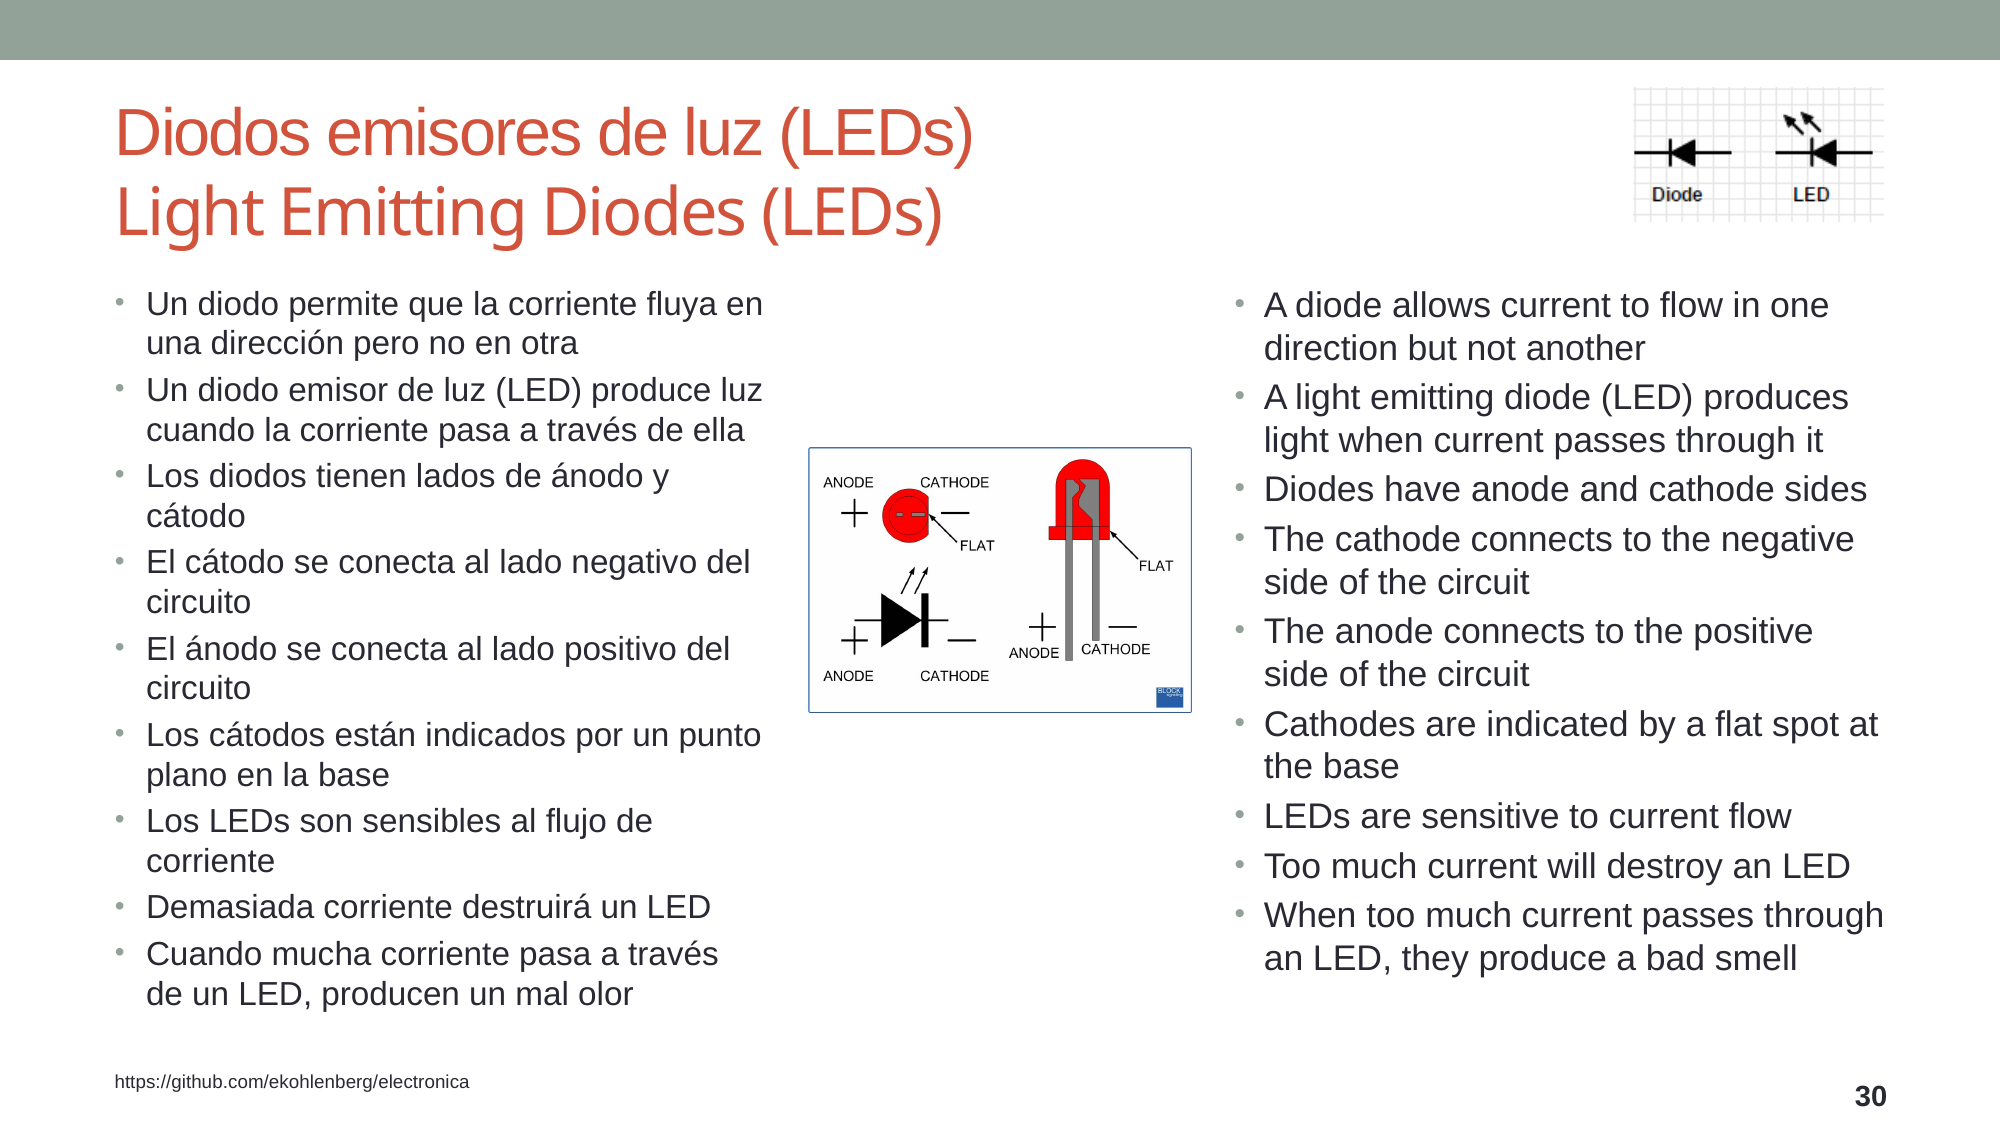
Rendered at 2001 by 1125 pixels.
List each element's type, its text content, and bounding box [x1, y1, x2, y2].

list Un diodo permite que la corriente fluya en una dirección pero no en otra Un diodo emisor de luz (LED) produce luz cuando la corriente pasa a través de ella Los diodos tienen lados de ánodo y cátodo El cátodo se conecta al lado negativo del circuito El ánodo se conecta al lado positivo del circuito Los cátodos están indicados por un punto plano en la base Los LEDs son sensibles al flujo de corriente Demasiada corriente destruirá un LED Cuando mucha corriente pasa a través de un LED, producen un mal olor [99, 274, 781, 1049]
list A diode allows current to flow in one direction but not another A light emitting diode (LED) produces light when current passes through it Diodes have anode and cathode sides The cathode connects to the negative side of the circuit The anode connects to the positive side of the circuit Cathodes are indicated by a flat spot at the base LEDs are sensitive to current flow Too much current will destroy an LED When too much current passes through an LED, they produce a bad smell [1219, 274, 1900, 1032]
picture [1632, 87, 1884, 223]
picture [808, 447, 1192, 714]
slide_number 30 [1585, 1068, 1903, 1123]
title Diodos emisores de luz (LEDs) Light Emitting Diodes (LEDs) [99, 87, 1900, 250]
